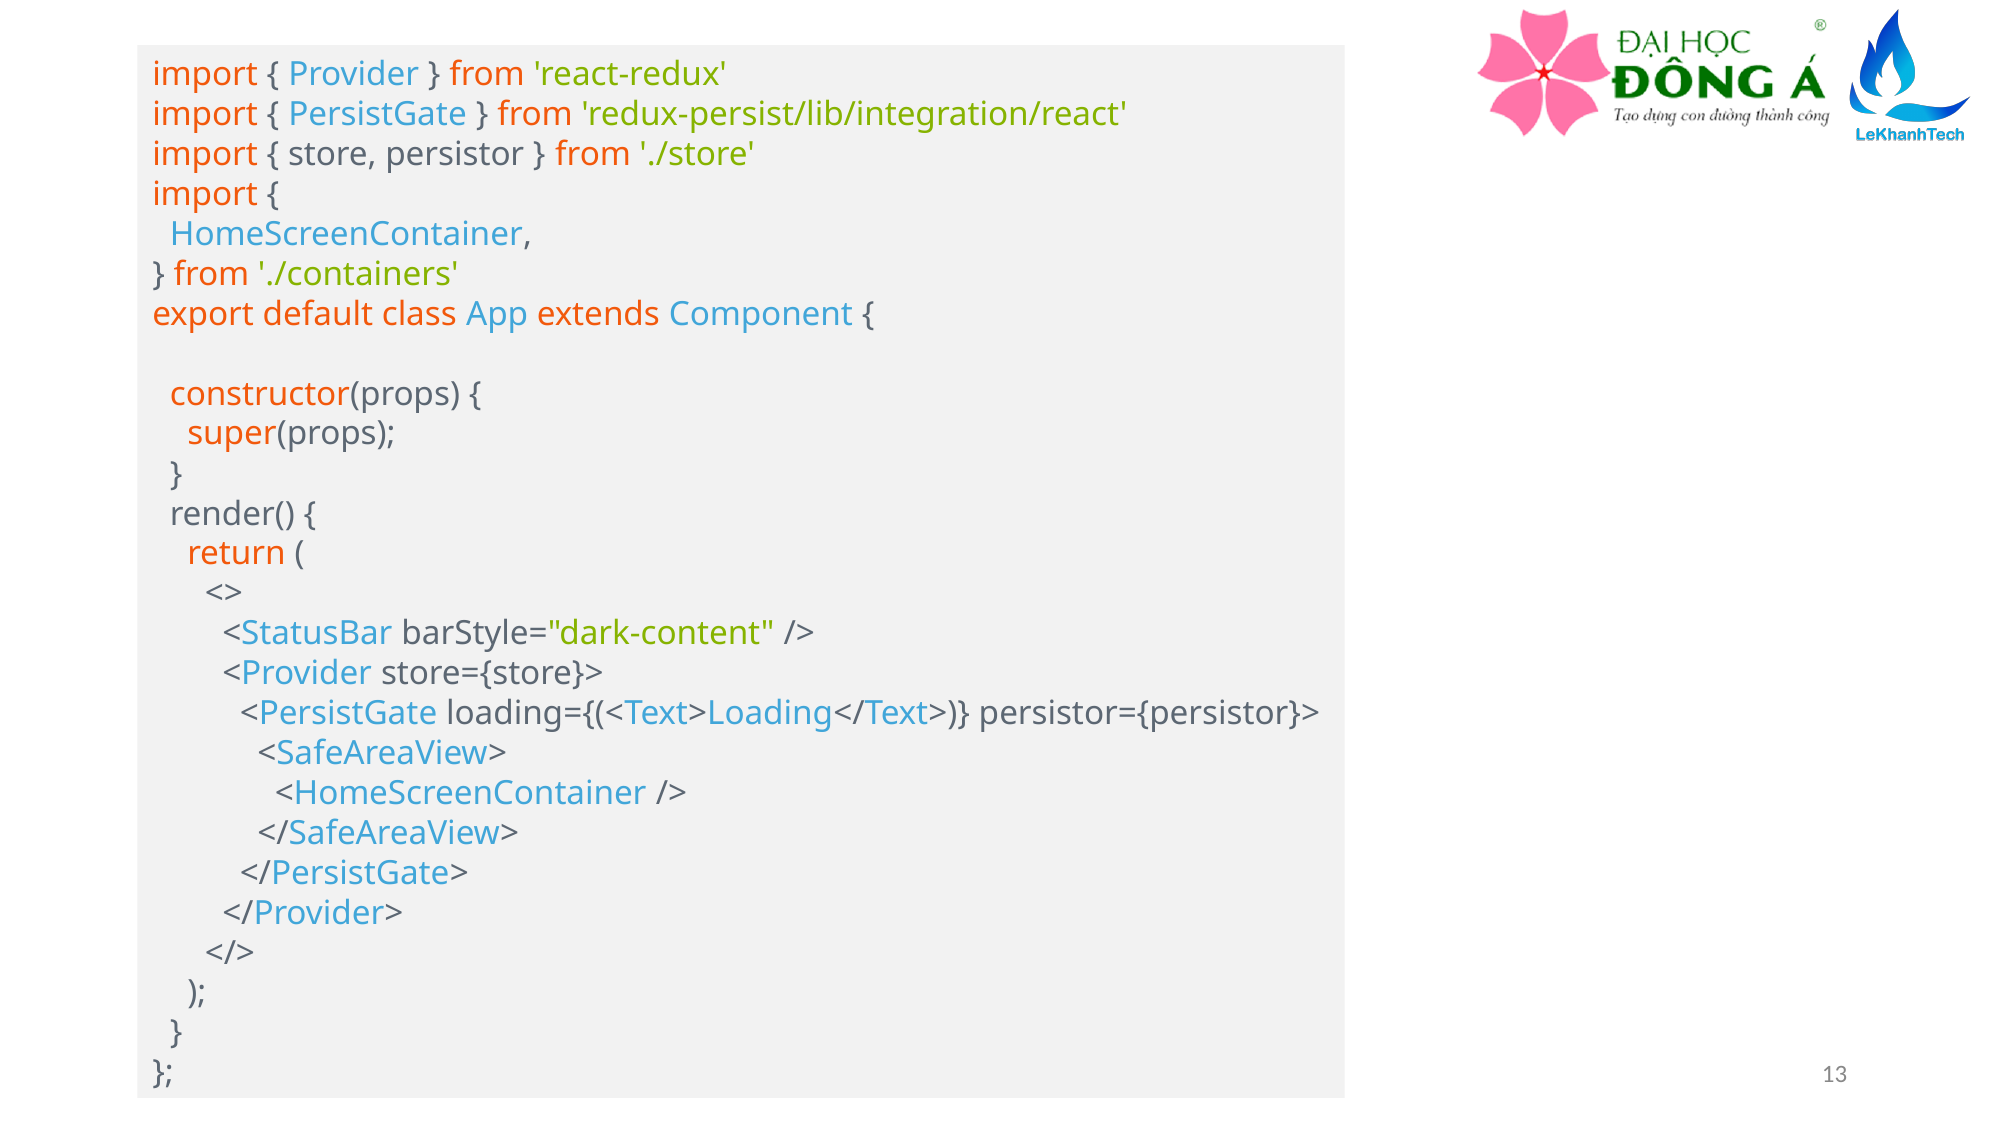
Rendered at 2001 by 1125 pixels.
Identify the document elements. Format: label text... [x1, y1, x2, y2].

picture [1465, 5, 1980, 144]
slide_number 13 [1412, 1042, 1863, 1103]
text_box import { Provider } from 'react-redux' import { PersistGate } from 'redux-persist/lib/integration/react' import { store, persistor } from './store' import { HomeScreenContainer, } from './containers' export default class App extends Component { constructor(props) { super(props); } render() { return ( <> <StatusBar barStyle="dark-content" /> <Provider store={store}> <PersistGate loading={(<Text>Loading</Text>)} persistor={persistor}> <SafeAreaView> <HomeScreenContainer /> </SafeAreaView> </PersistGate> </Provider> </> ); } }; [137, 45, 1345, 1098]
